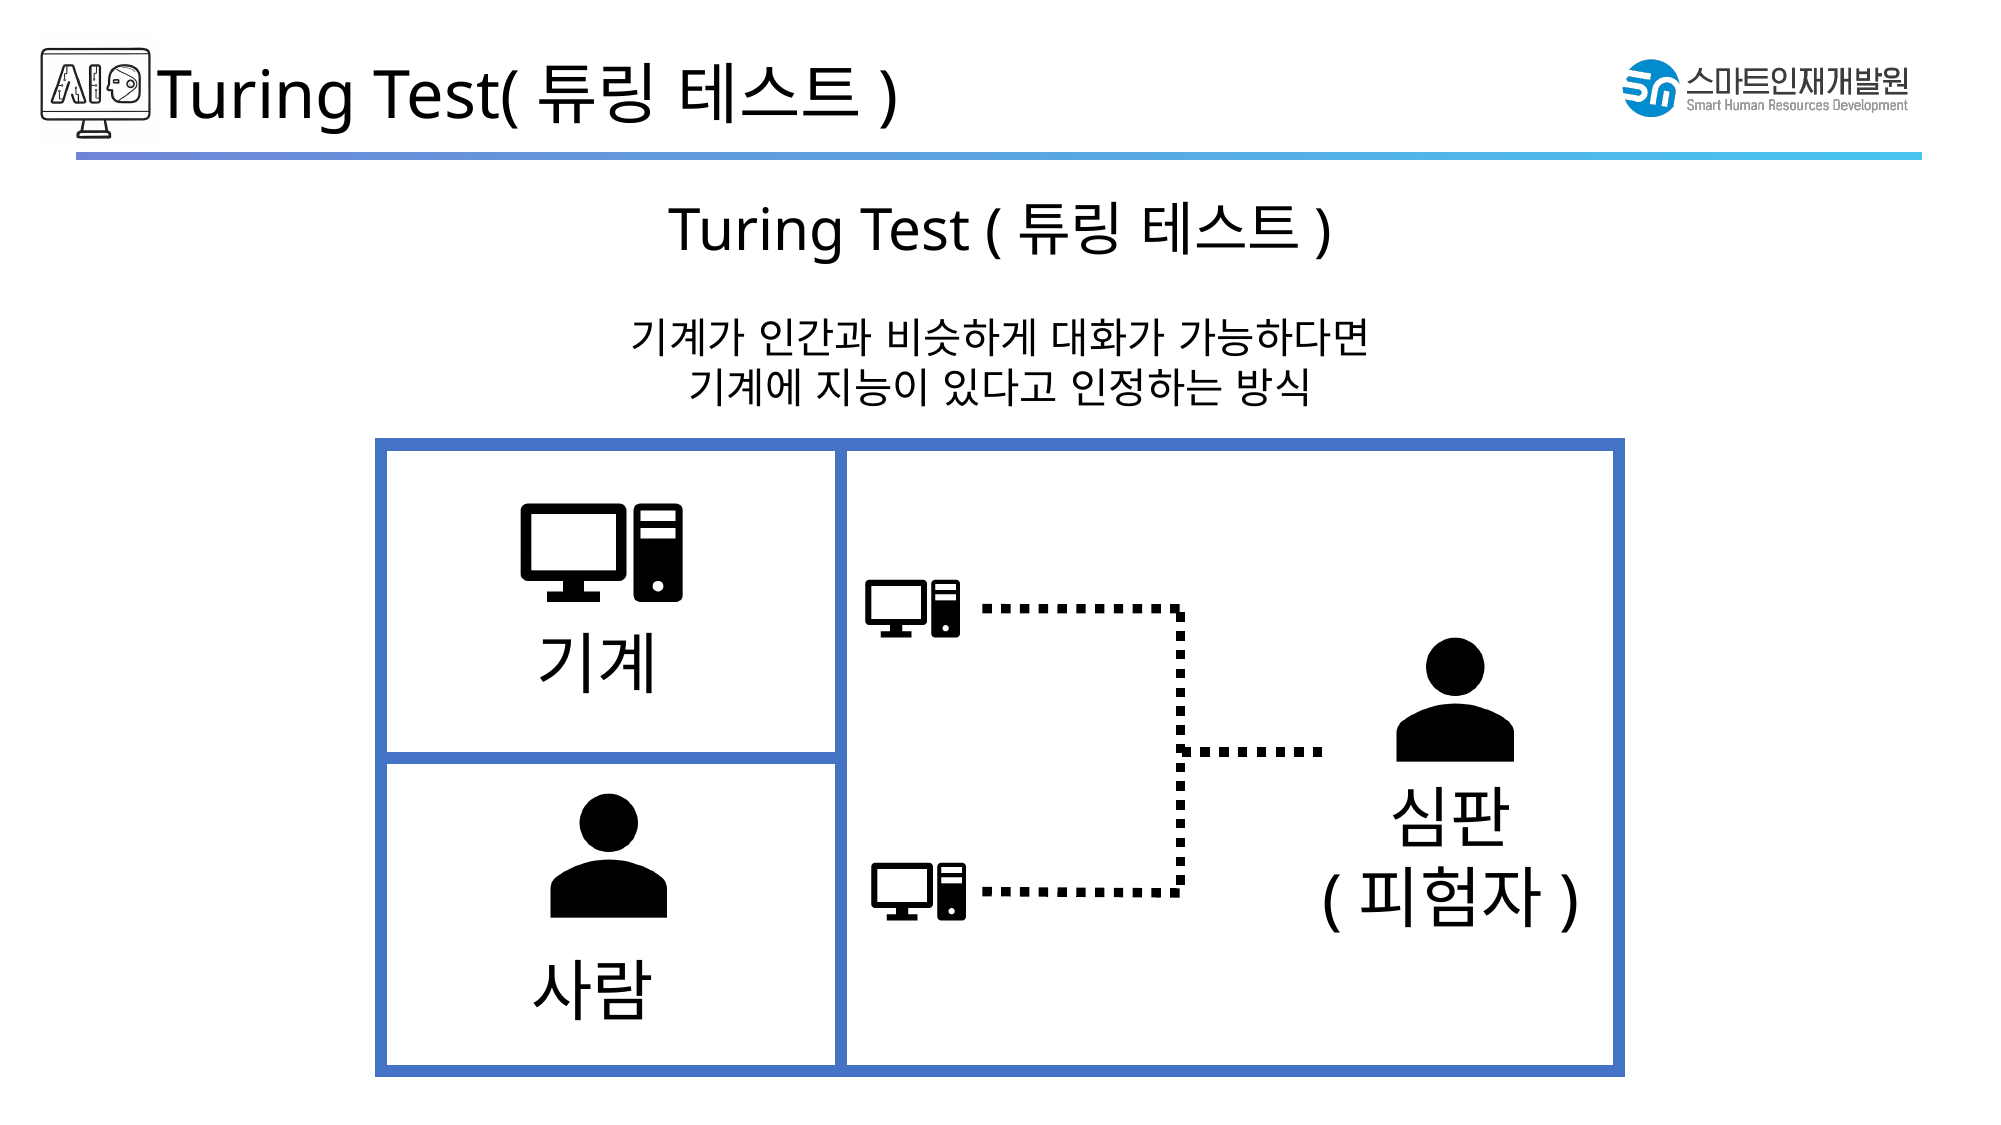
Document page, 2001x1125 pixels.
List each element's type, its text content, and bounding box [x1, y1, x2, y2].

picture [863, 559, 962, 658]
text_box Turing Test (튜링 테스트) 기계가 인간과 비슷하게 대화가 가능하다면 기계에 지능이 있다고 인정하는 방식 [616, 184, 1386, 420]
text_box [380, 442, 1619, 1071]
picture [1609, 47, 1922, 129]
text_box Turing Test(튜링 테스트) [158, 43, 914, 139]
picture [39, 34, 158, 148]
picture [869, 842, 968, 941]
picture [76, 152, 1922, 160]
